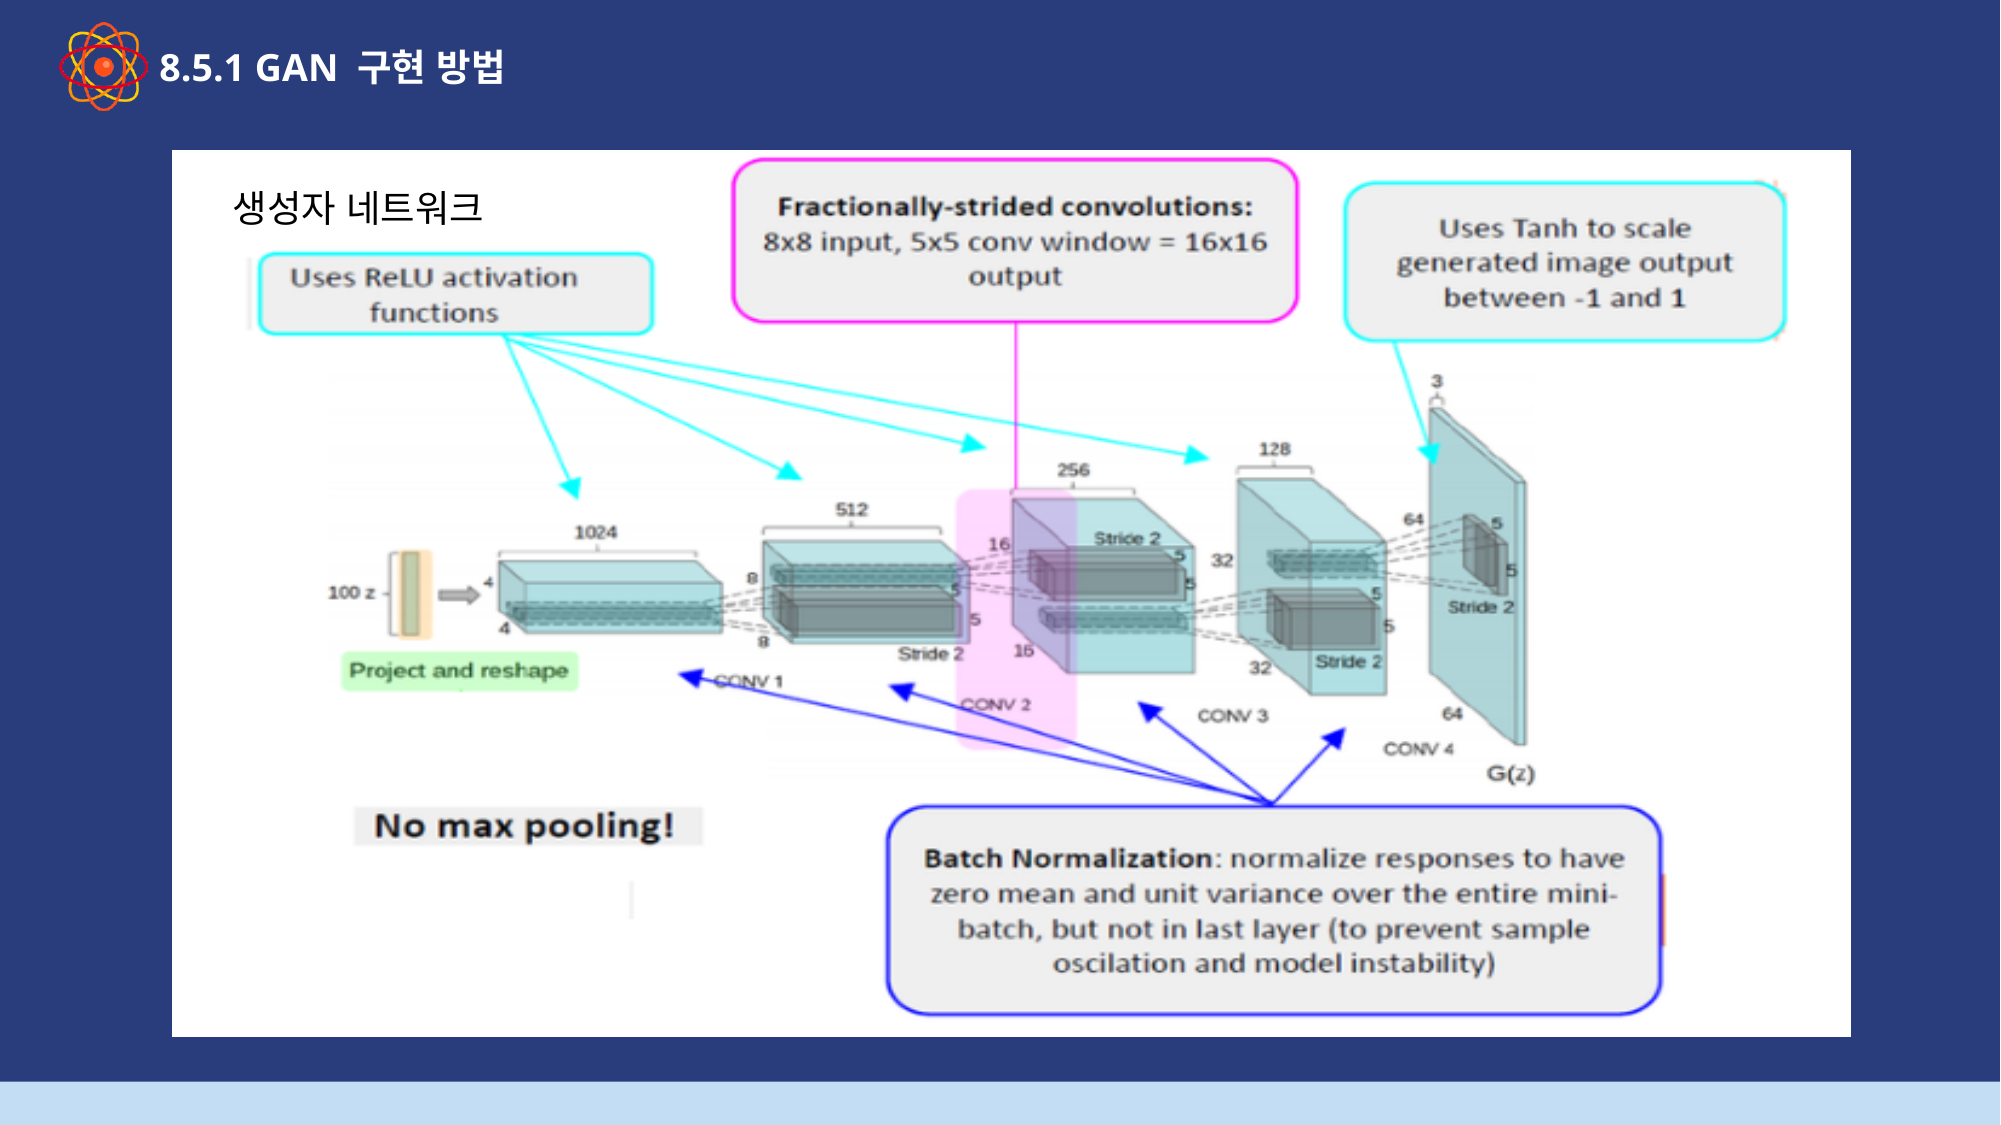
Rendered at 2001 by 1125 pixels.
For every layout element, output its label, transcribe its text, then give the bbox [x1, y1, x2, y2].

picture [59, 22, 148, 111]
picture [172, 150, 1851, 1037]
text_box 8.5.1 GAN 구현 방법 [148, 36, 521, 97]
text_box [0, 1081, 2000, 1125]
